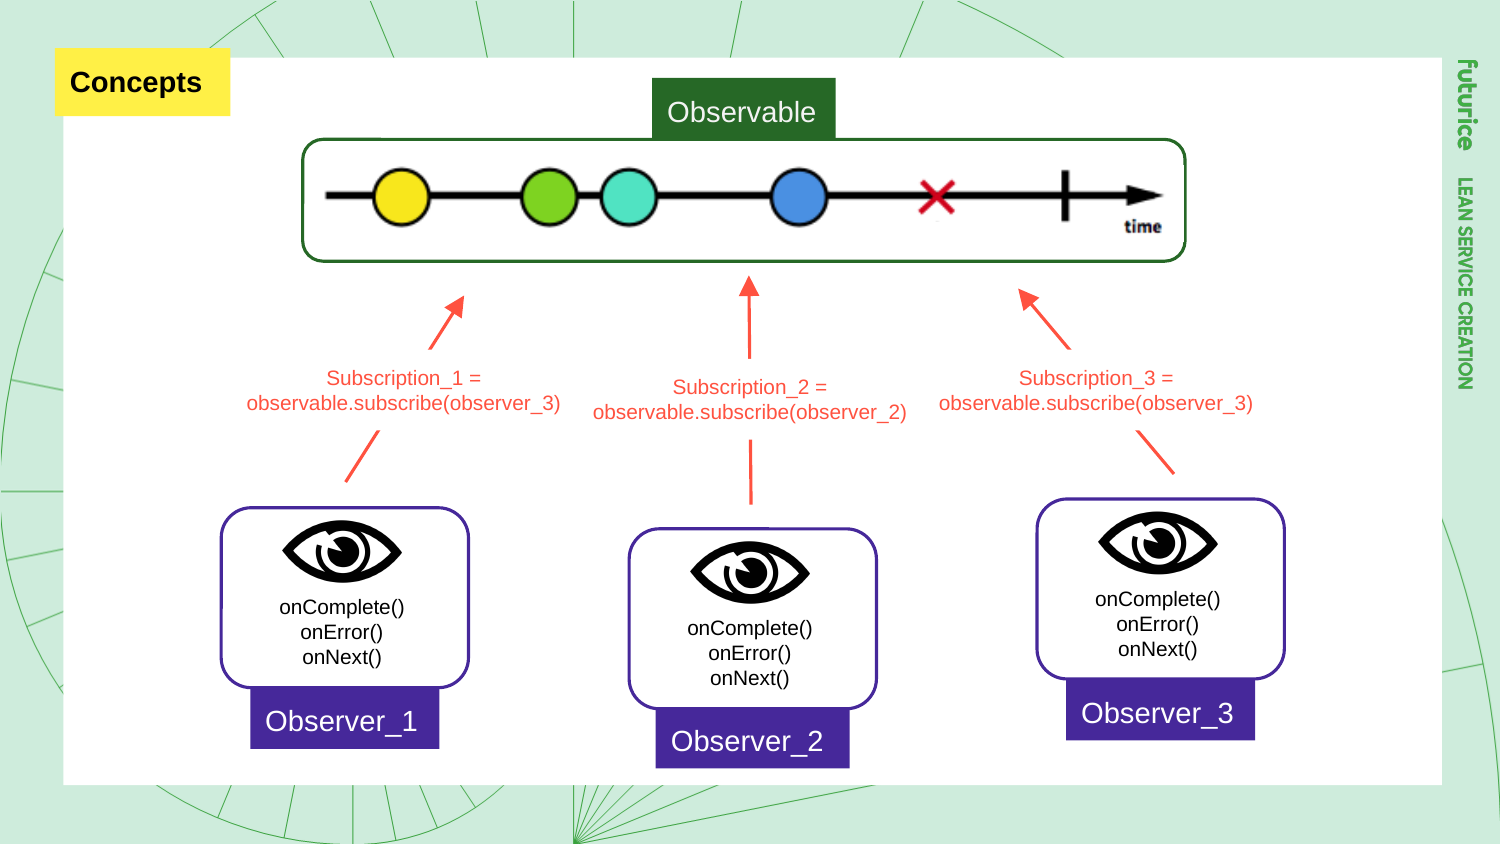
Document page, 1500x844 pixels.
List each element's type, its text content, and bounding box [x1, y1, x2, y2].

text_box Subscription_3 = observable.subscribe(observer_3) [921, 349, 1012, 431]
text_box [629, 528, 877, 709]
text_box onComplete() onError() onNext() [663, 600, 837, 707]
text_box [221, 507, 469, 688]
text_box [1037, 498, 1285, 679]
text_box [345, 295, 465, 483]
text_box Subscription_1 = observable.subscribe(observer_3) [228, 349, 340, 431]
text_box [748, 275, 752, 505]
text_box onComplete() onError() onNext() [1071, 570, 1245, 678]
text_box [302, 77, 1186, 262]
text_box Subscription_2 = observable.subscribe(observer_2) [575, 358, 743, 440]
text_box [1017, 288, 1175, 475]
text_box onComplete() onError() onNext() [255, 578, 429, 687]
text_box Observer_1 [250, 687, 440, 749]
text_box Subscription_2 = observable.subscribe(observer_2) [757, 358, 925, 440]
picture [0, 0, 1500, 844]
text_box Observer_2 [655, 707, 850, 769]
text_box Observer_3 [1066, 678, 1256, 741]
text_box Subscription_3 = observable.subscribe(observer_3) [1179, 349, 1271, 431]
text_box Subscription_1 = observable.subscribe(observer_3) [469, 349, 579, 431]
text_box Concepts [54, 48, 231, 117]
